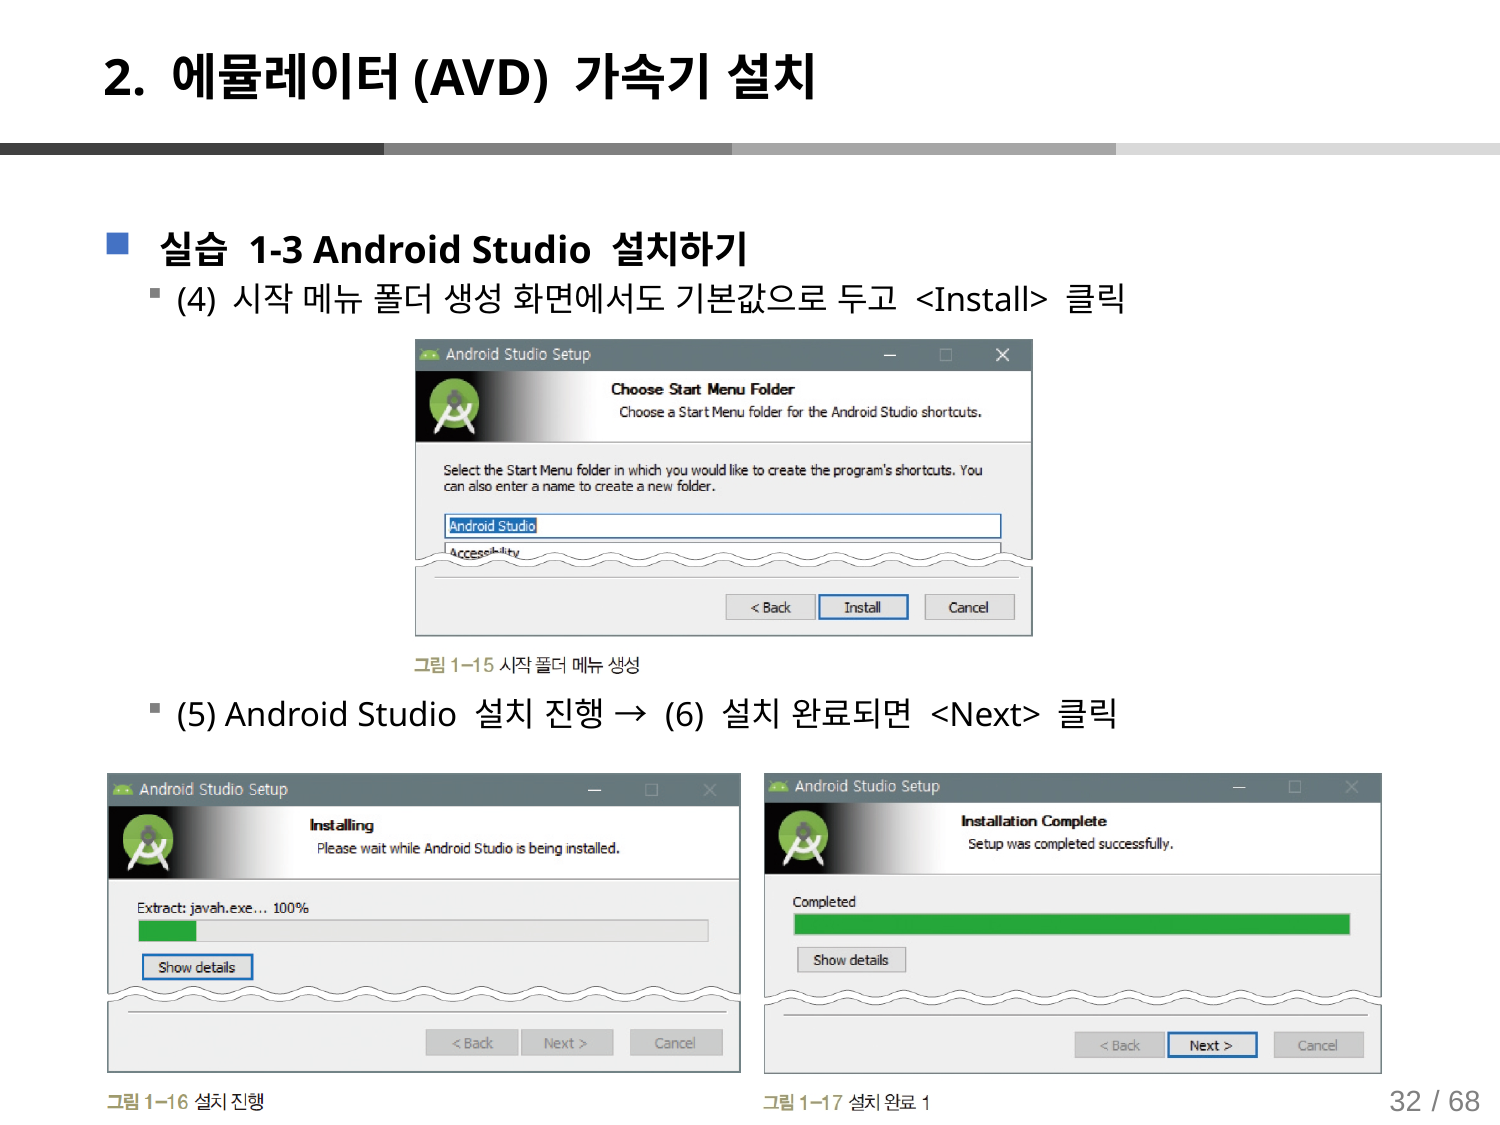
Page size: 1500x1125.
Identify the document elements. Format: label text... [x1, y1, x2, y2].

title 2. 에뮬레이터(AVD) 가속기 설치 [88, 30, 1211, 121]
picture [412, 337, 1034, 675]
picture [104, 770, 743, 1114]
picture [761, 770, 1384, 1114]
list 실습 1-3 Android Studio 설치하기 (4) 시작 메뉴 폴더 생성 화면에서도 기본값으로 두고 <Install> 클릭 (5) Android Studio 설치 진행 → (6) 설치 완료되면 <Next> 클릭 [88, 196, 1436, 1083]
